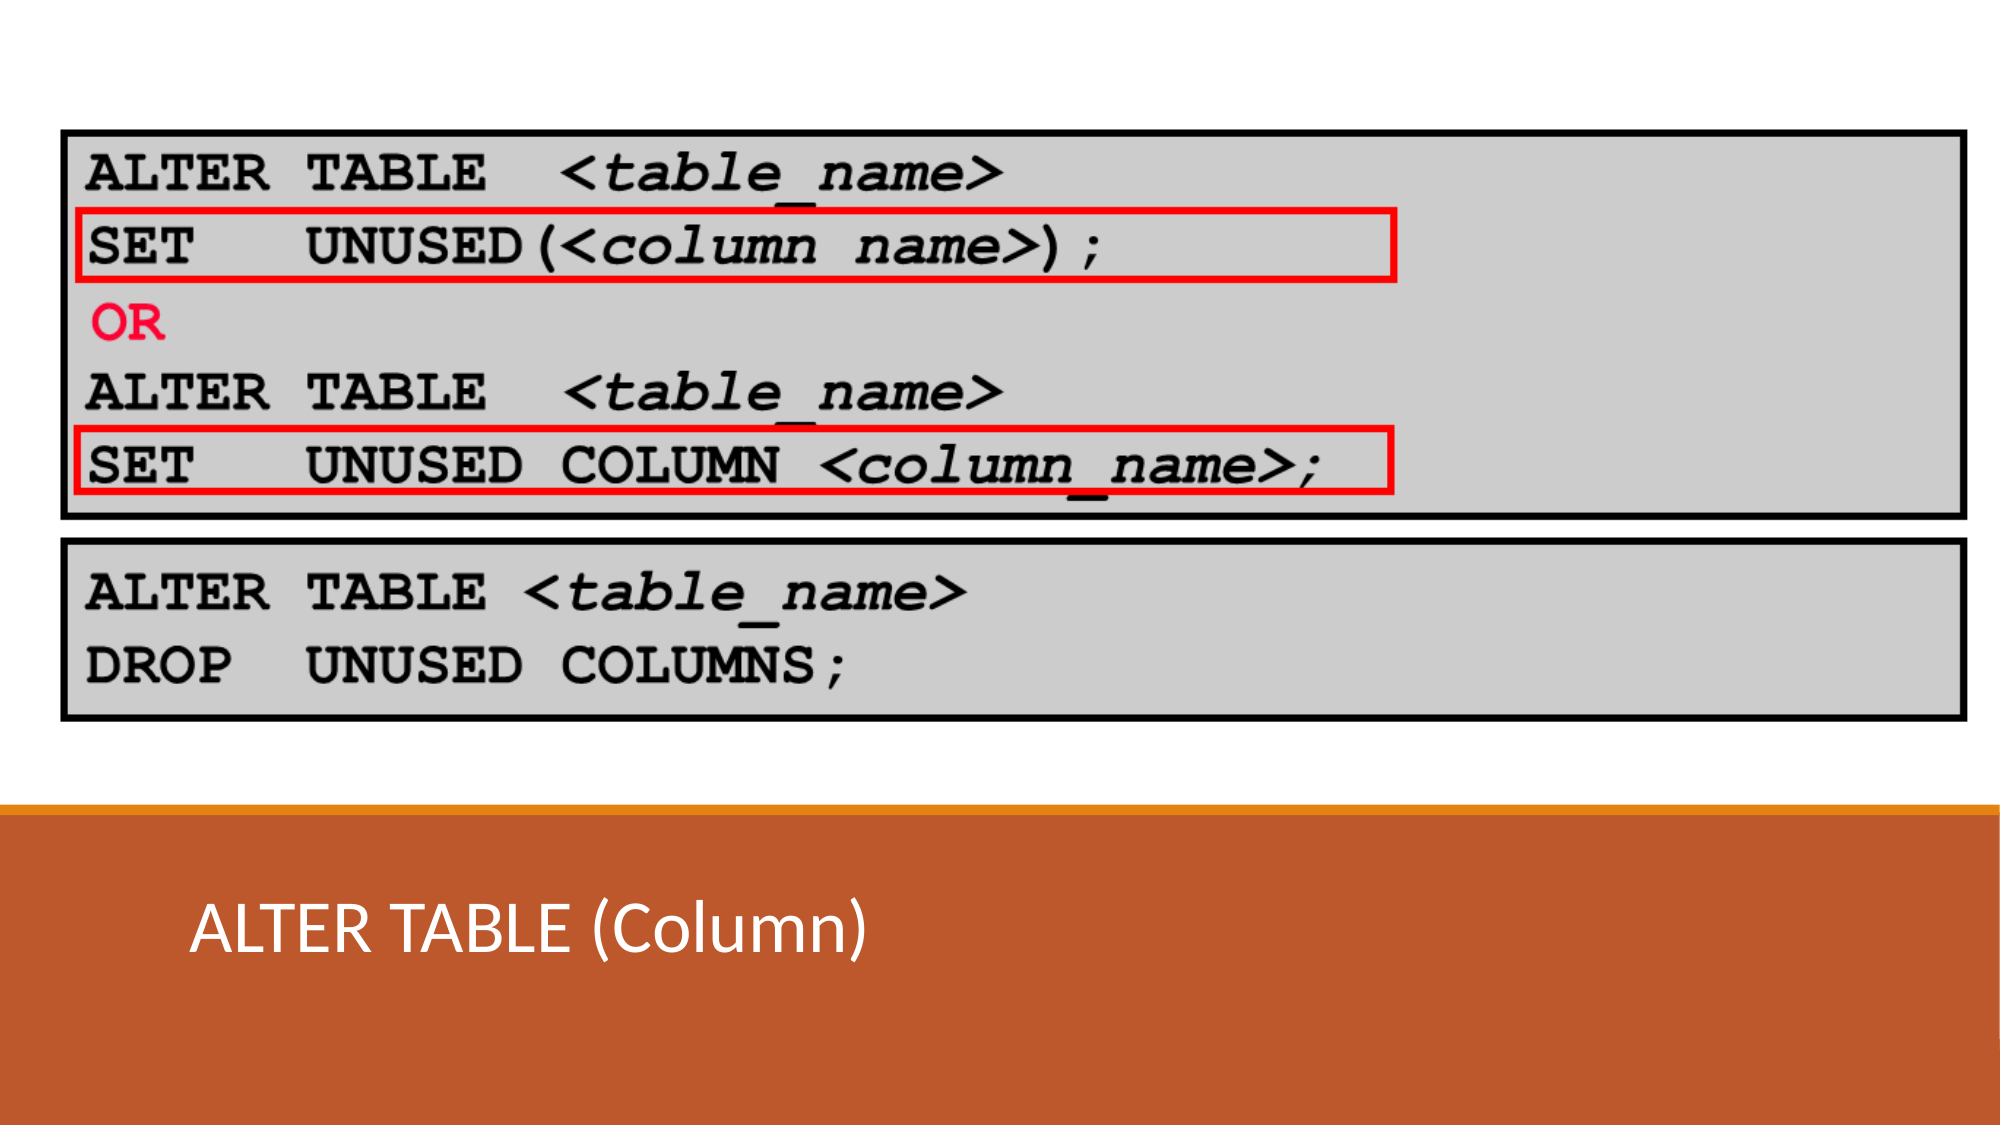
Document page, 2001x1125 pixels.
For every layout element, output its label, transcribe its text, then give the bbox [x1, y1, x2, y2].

text_box [0, 804, 2000, 816]
text_box [0, 816, 2000, 1125]
text_box [0, 0, 2000, 804]
title ALTER TABLE (Column) [174, 840, 1825, 975]
picture [49, 118, 1969, 741]
